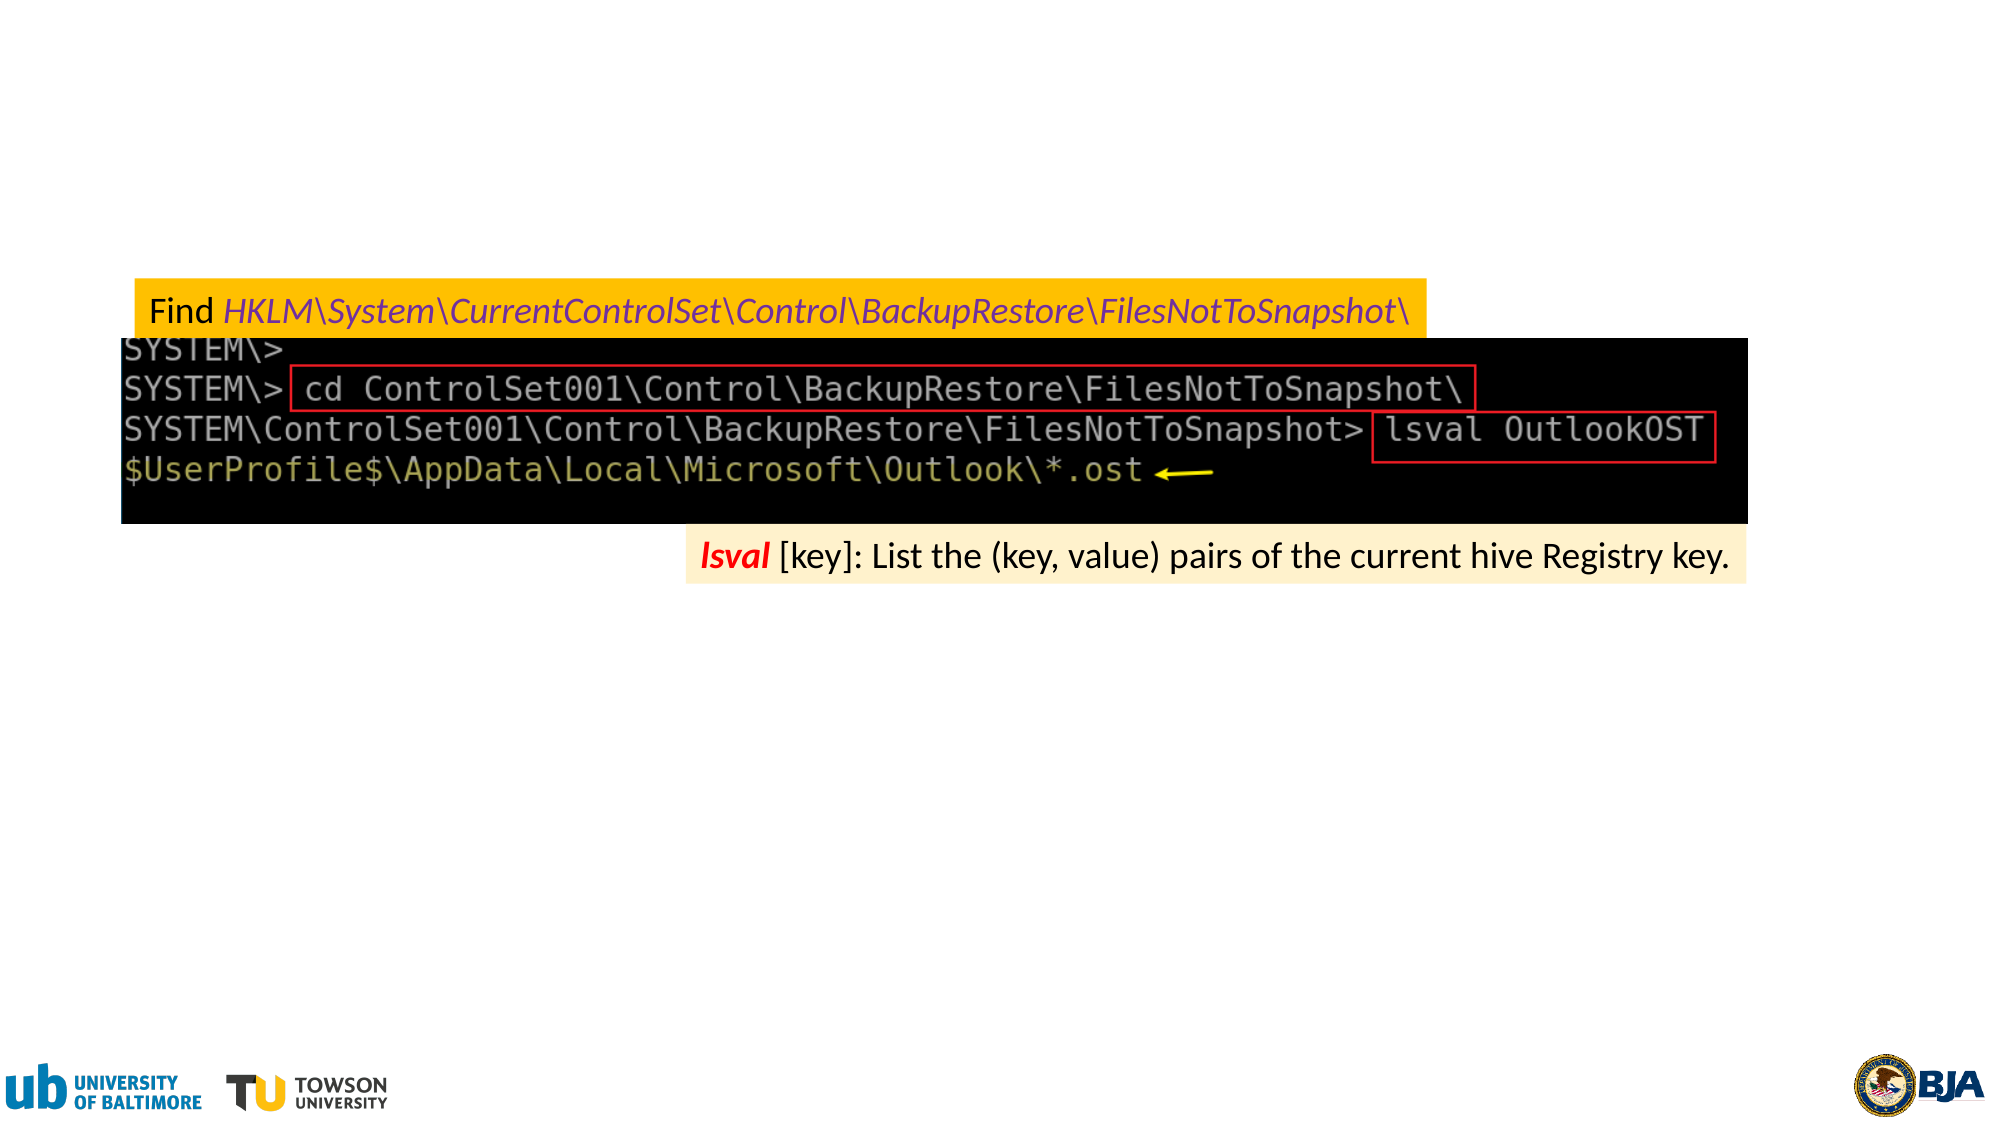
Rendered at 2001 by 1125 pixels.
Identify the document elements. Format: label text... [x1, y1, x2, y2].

picture [0, 1031, 407, 1125]
text_box Find HKLM\System\CurrentControlSet\Control\BackupRestore\FilesNotToSnapshot\ [134, 278, 1427, 338]
picture [1854, 1054, 1986, 1117]
text_box lsval [key]: List the (key, value) pairs of the current hive Registry key. [685, 524, 1747, 584]
picture [121, 338, 1748, 524]
